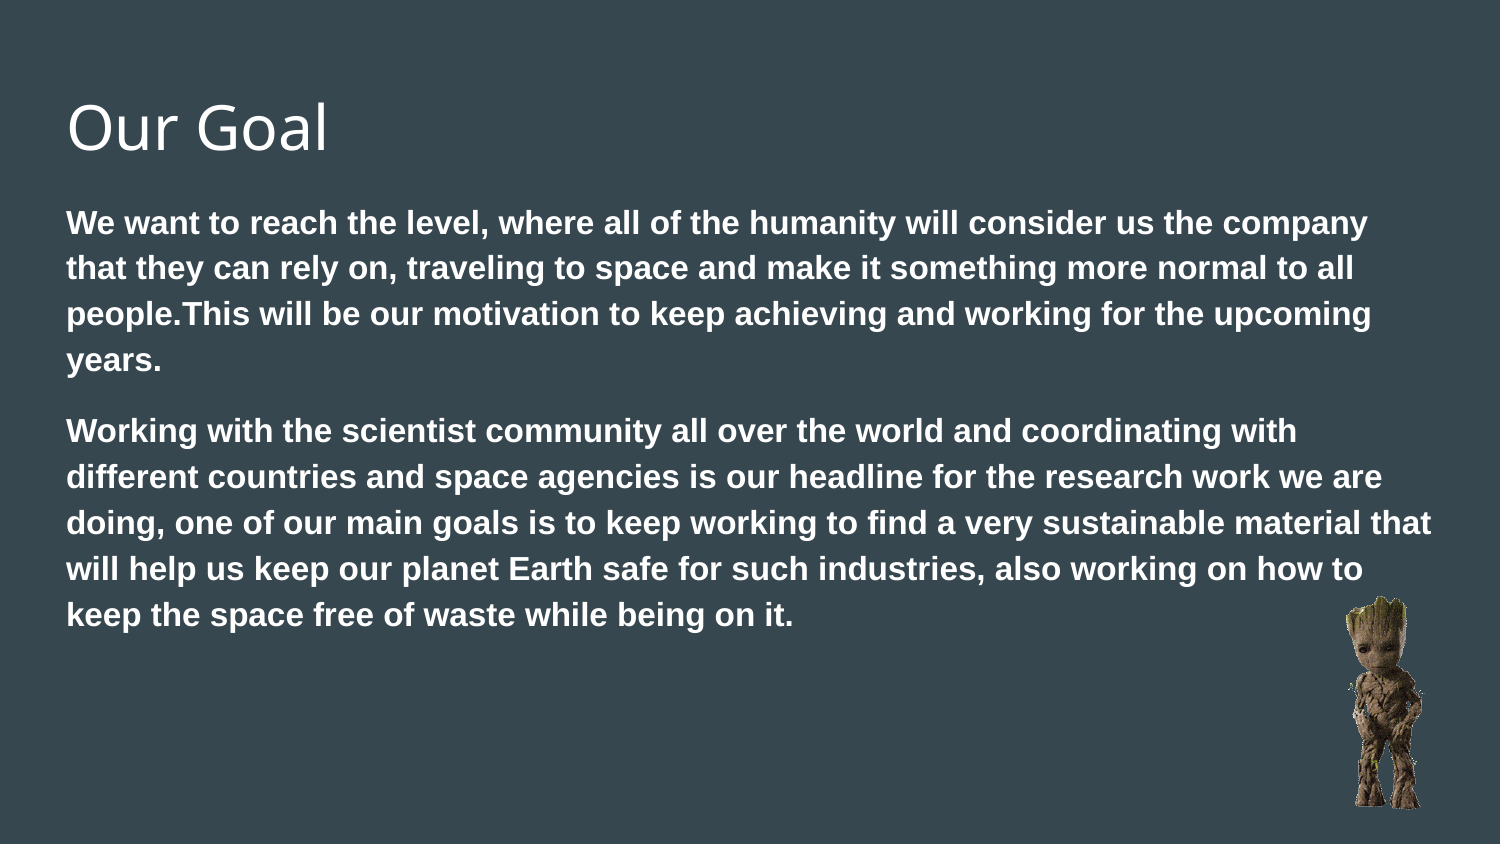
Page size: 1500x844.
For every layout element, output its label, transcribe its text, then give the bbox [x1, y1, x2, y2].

title Our Goal [51, 72, 1449, 167]
list We want to reach the level, where all of the humanity will consider us the company that they can rely on, traveling to space and make it something more normal to all people.This will be our motivation to keep achieving and working for the upcoming years. Working with the scientist community all over the world and coordinating with different countries and space agencies is our headline for the research work we are doing, one of our main goals is to keep working to find a very sustainable material that will help us keep our planet Earth safe for such industries, also working on how to keep the space free of waste while being on it. [51, 179, 1449, 741]
picture [1280, 561, 1500, 844]
